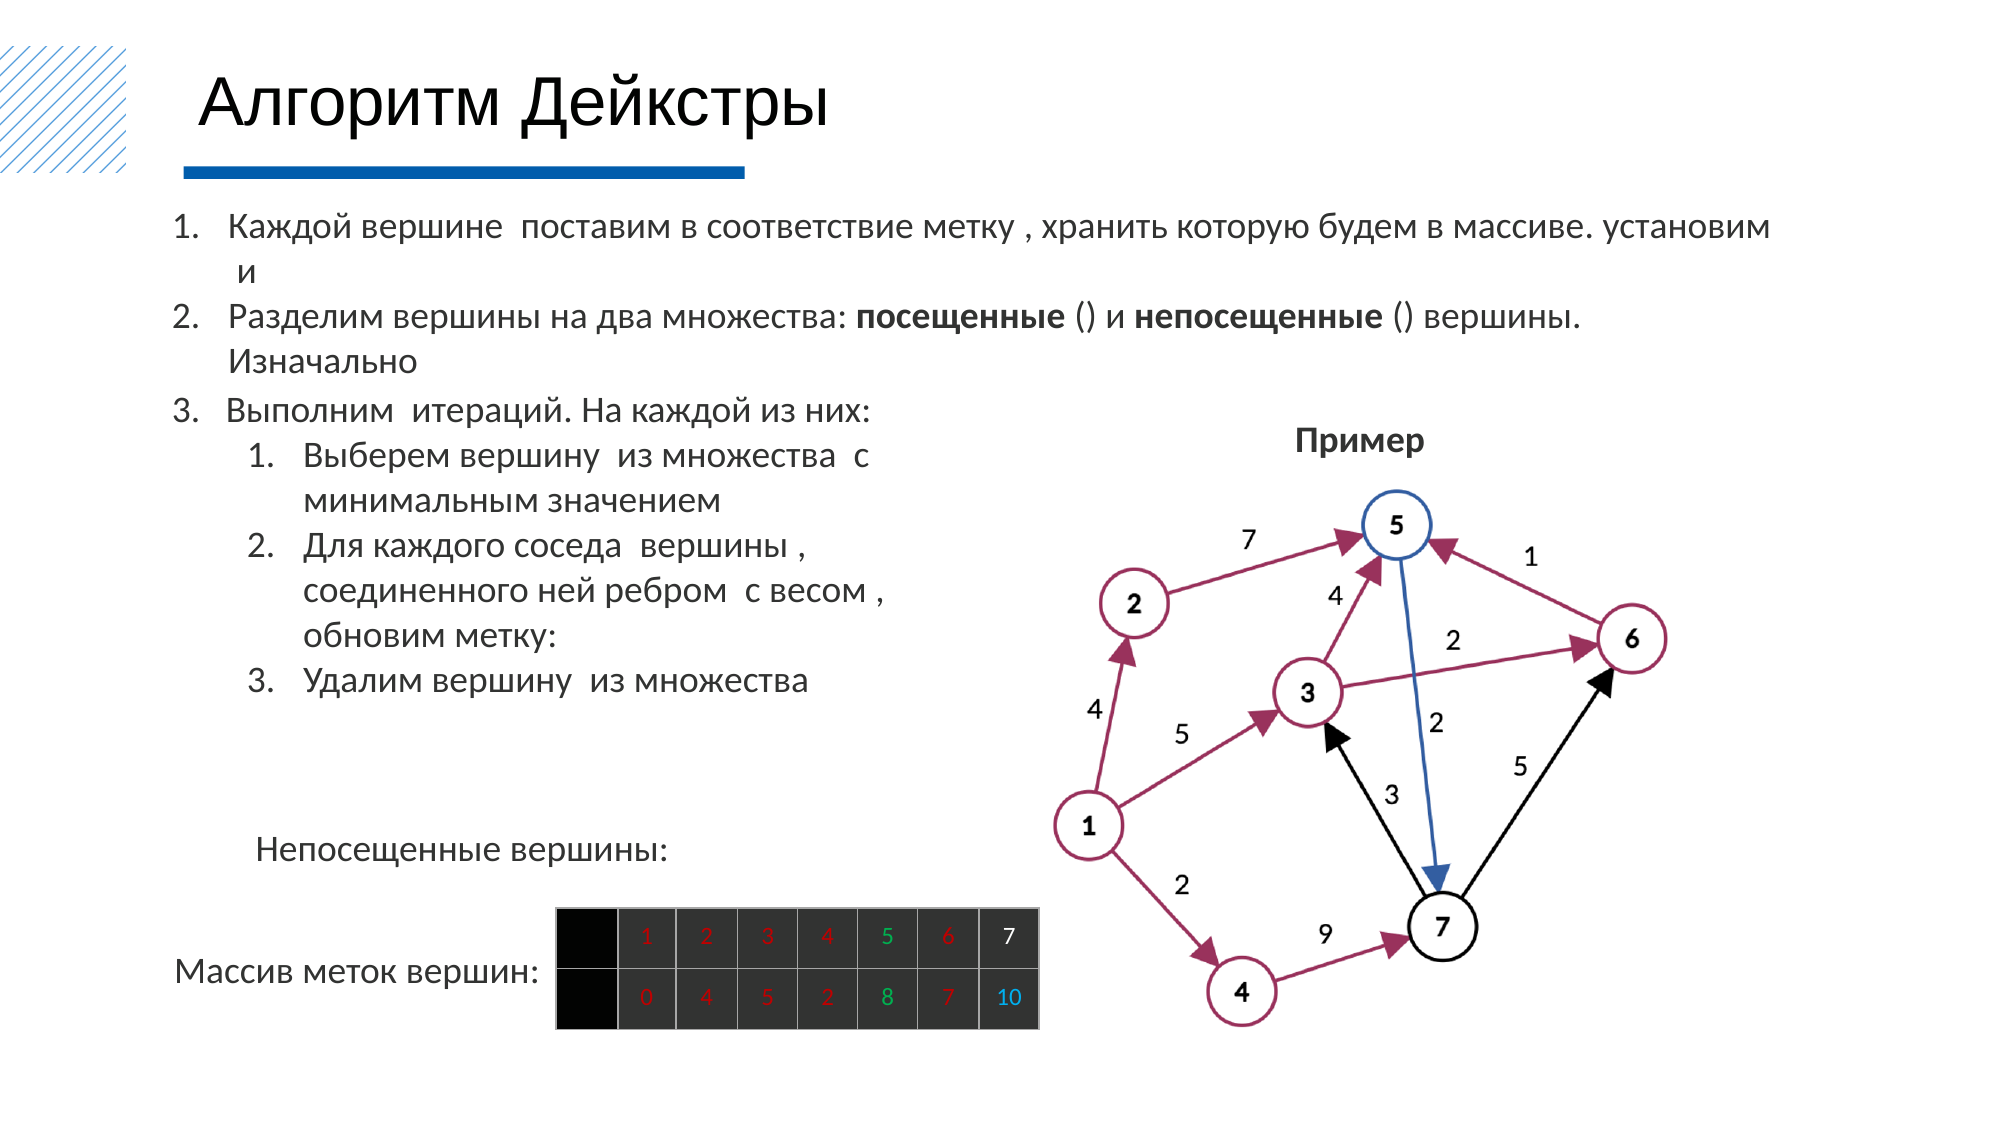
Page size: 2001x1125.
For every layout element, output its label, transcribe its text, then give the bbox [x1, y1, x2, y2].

text_box Пример [1287, 407, 1433, 468]
picture [0, 46, 126, 173]
list Алгоритм Дейкстры [183, 58, 1780, 149]
text_box Массив меток вершин: [166, 938, 557, 999]
picture [1049, 484, 1671, 1030]
